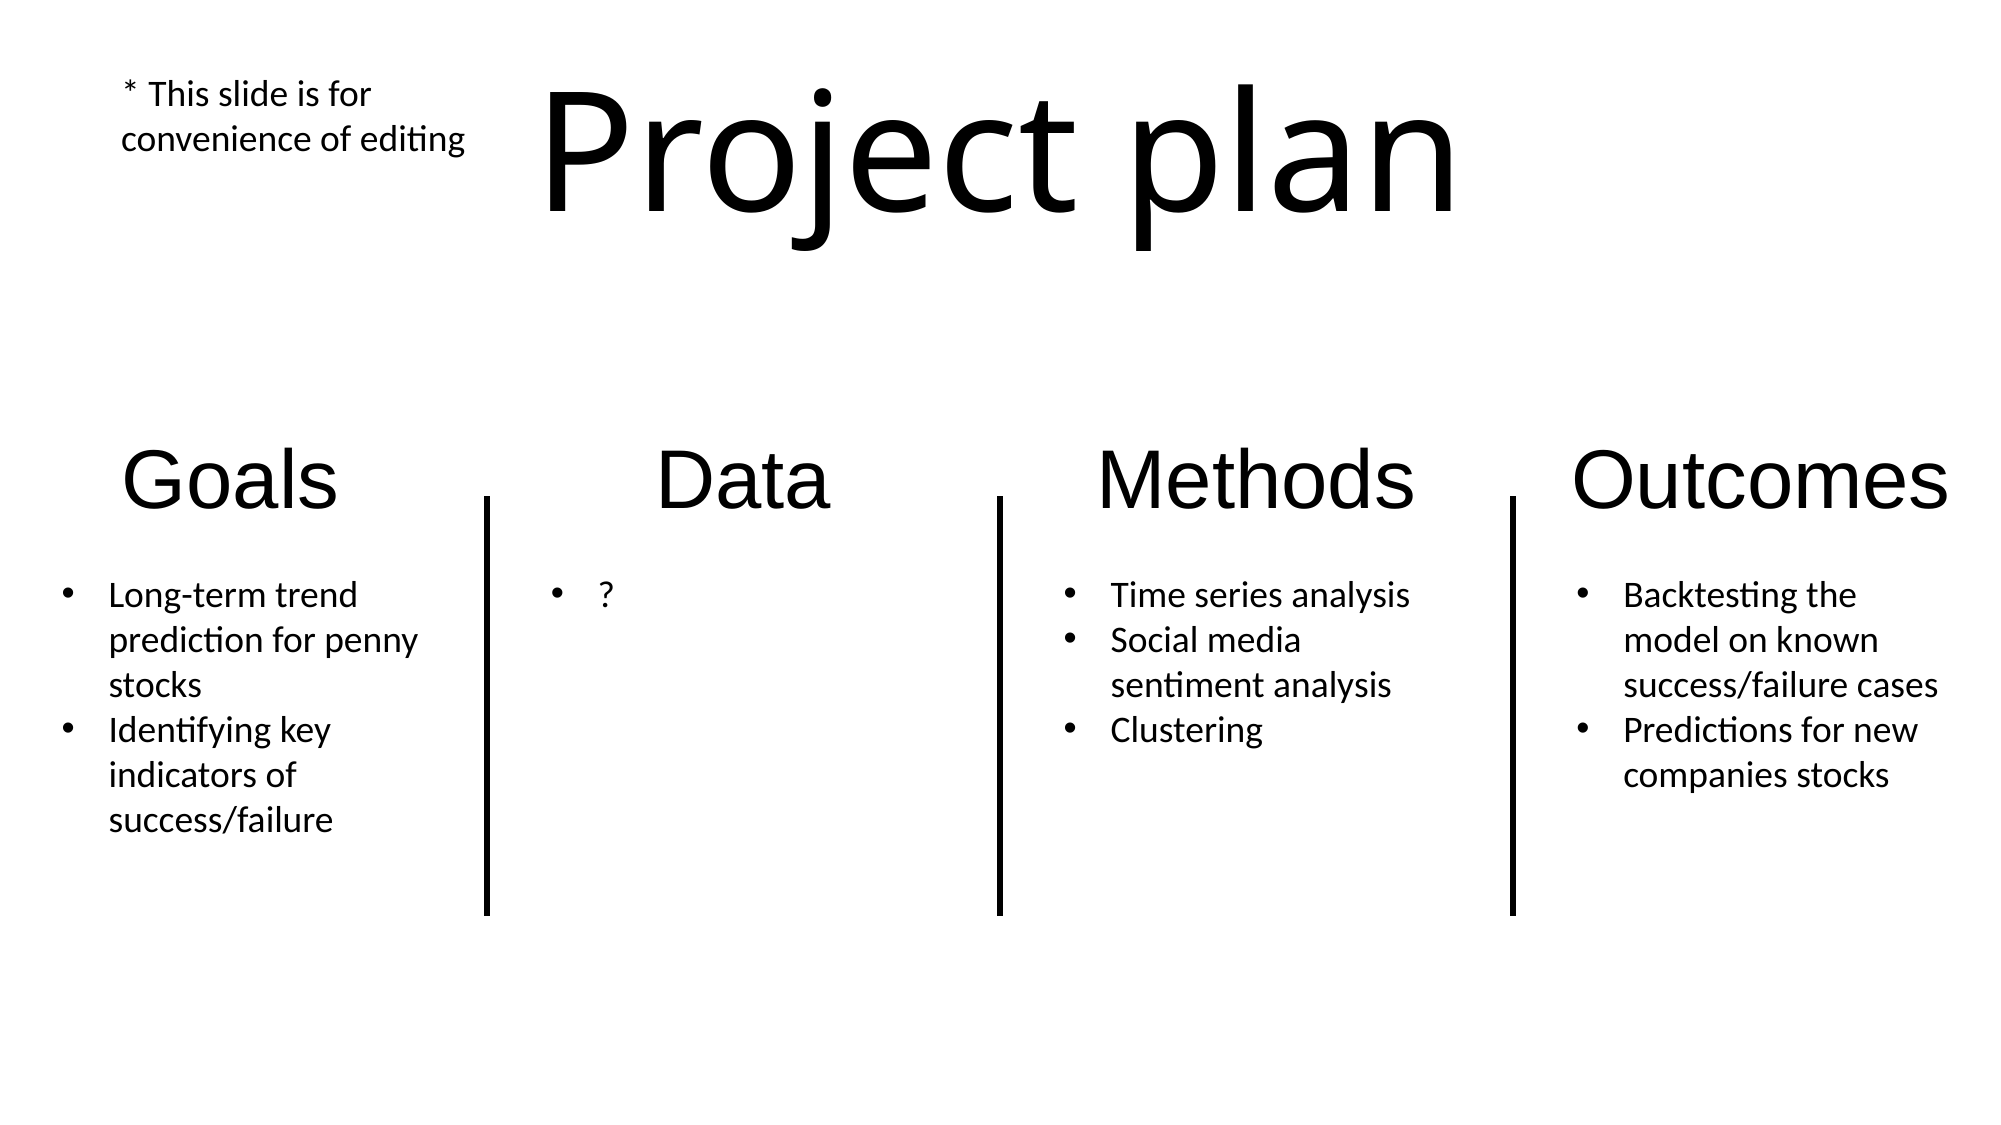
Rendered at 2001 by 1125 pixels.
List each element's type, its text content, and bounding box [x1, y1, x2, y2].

text_box * This slide is for convenience of editing [106, 61, 522, 167]
text_box Project plan [487, 37, 1513, 253]
text_box Outcomes [1553, 417, 1969, 533]
text_box Time series analysis Social media sentiment analysis Clustering [1048, 562, 1464, 758]
text_box Backtesting the model on known success/failure cases Predictions for new companies stocks [1561, 562, 1977, 803]
text_box ? [535, 562, 951, 623]
text_box Data [565, 417, 922, 533]
text_box Methods [1078, 417, 1435, 533]
text_box Goals [52, 417, 409, 533]
text_box Long-term trend prediction for penny stocks Identifying key indicators of success/failure [46, 562, 462, 848]
